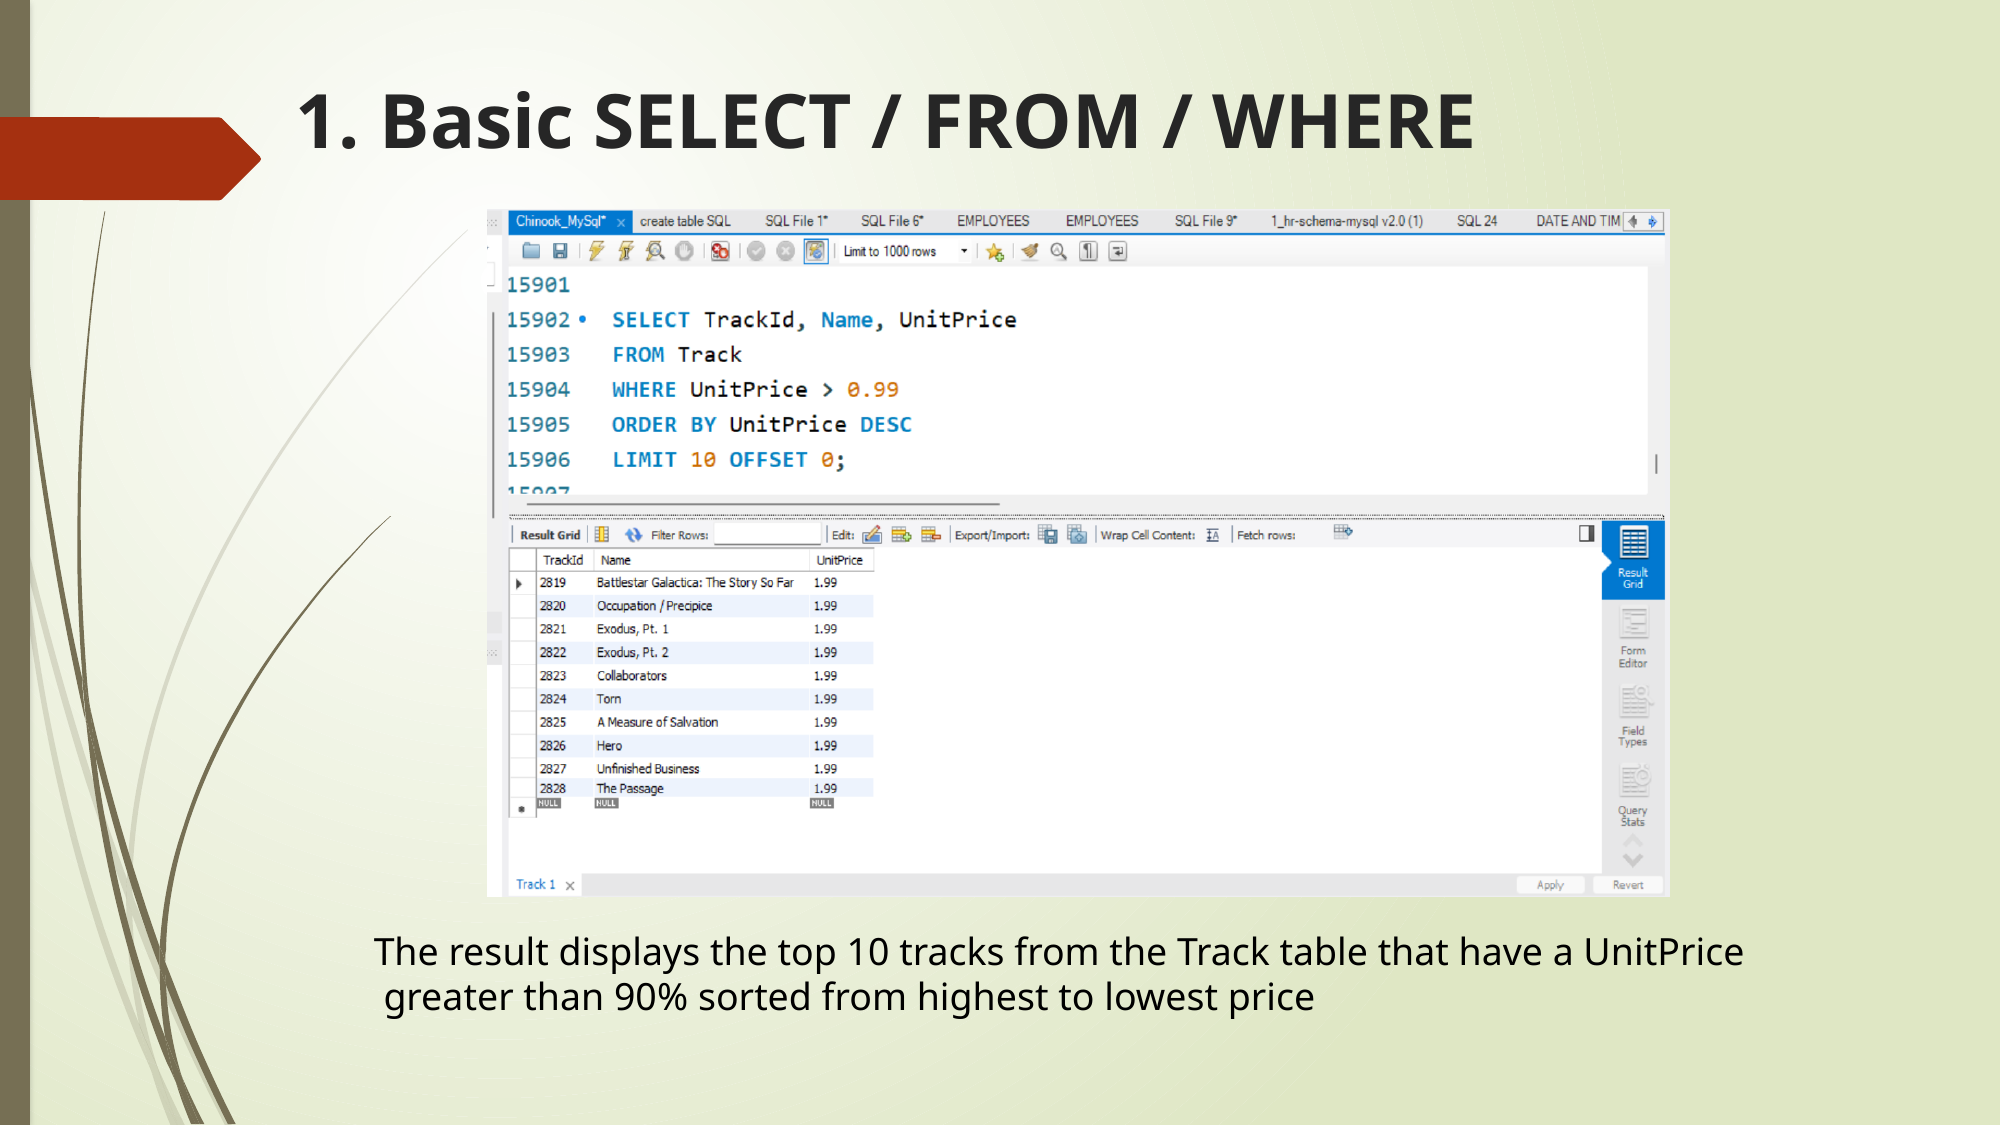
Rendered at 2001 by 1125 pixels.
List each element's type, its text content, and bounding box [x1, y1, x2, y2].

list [487, 209, 1670, 897]
title 1. Basic SELECT / FROM / WHERE [280, 65, 1743, 276]
text_box The result displays the top 10 tracks from the Track table that have a UnitPrice greater than 90% sorted from highest to lowest price [358, 920, 1869, 1026]
